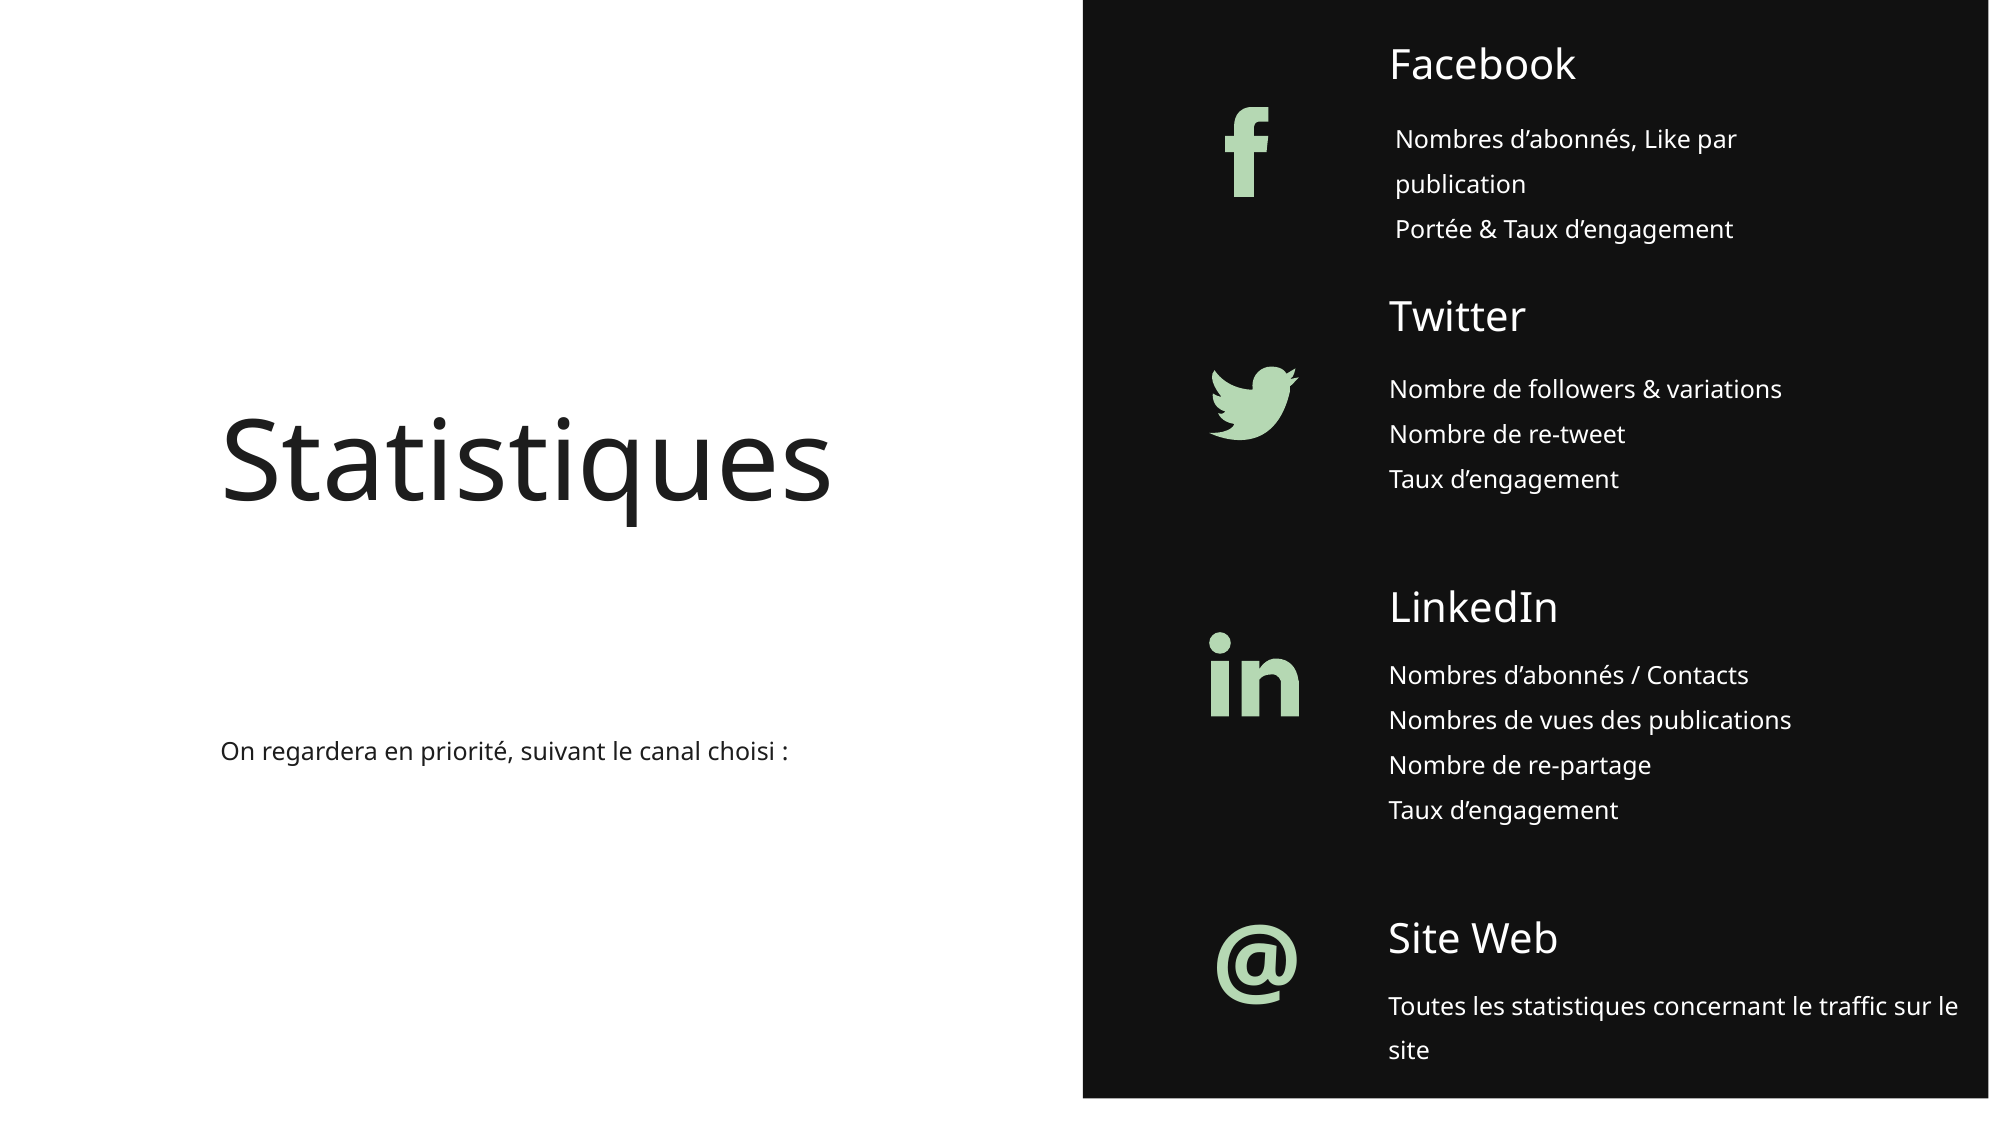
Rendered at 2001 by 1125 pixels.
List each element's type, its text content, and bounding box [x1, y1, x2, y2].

text_box Facebook [1389, 37, 1744, 88]
text_box [1225, 107, 1269, 197]
text_box LinkedIn [1389, 580, 1744, 631]
text_box Nombres d’abonnés / Contacts Nombres de vues des publications Nombre de re-partage Taux d’engagement [1388, 644, 1998, 870]
text_box Toutes les statistiques concernant le traffic sur le site [1388, 975, 1997, 1110]
text_box Site Web [1388, 911, 1743, 962]
text_box [1211, 660, 1229, 717]
text_box [1082, 0, 1989, 1099]
text_box Twitter [1389, 289, 1744, 340]
text_box [1209, 632, 1231, 654]
text_box Nombre de followers & variations Nombre de re-tweet Taux d’engagement [1389, 358, 1822, 539]
text_box [1241, 658, 1299, 717]
text_box [1209, 366, 1299, 441]
text_box Statistiques [220, 402, 1028, 525]
text_box @ [1212, 895, 1315, 1016]
text_box Nombres d’abonnés, Like par publication Portée & Taux d’engagement [1394, 108, 1868, 243]
text_box On regardera en priorité, suivant le canal choisi : [220, 720, 918, 766]
